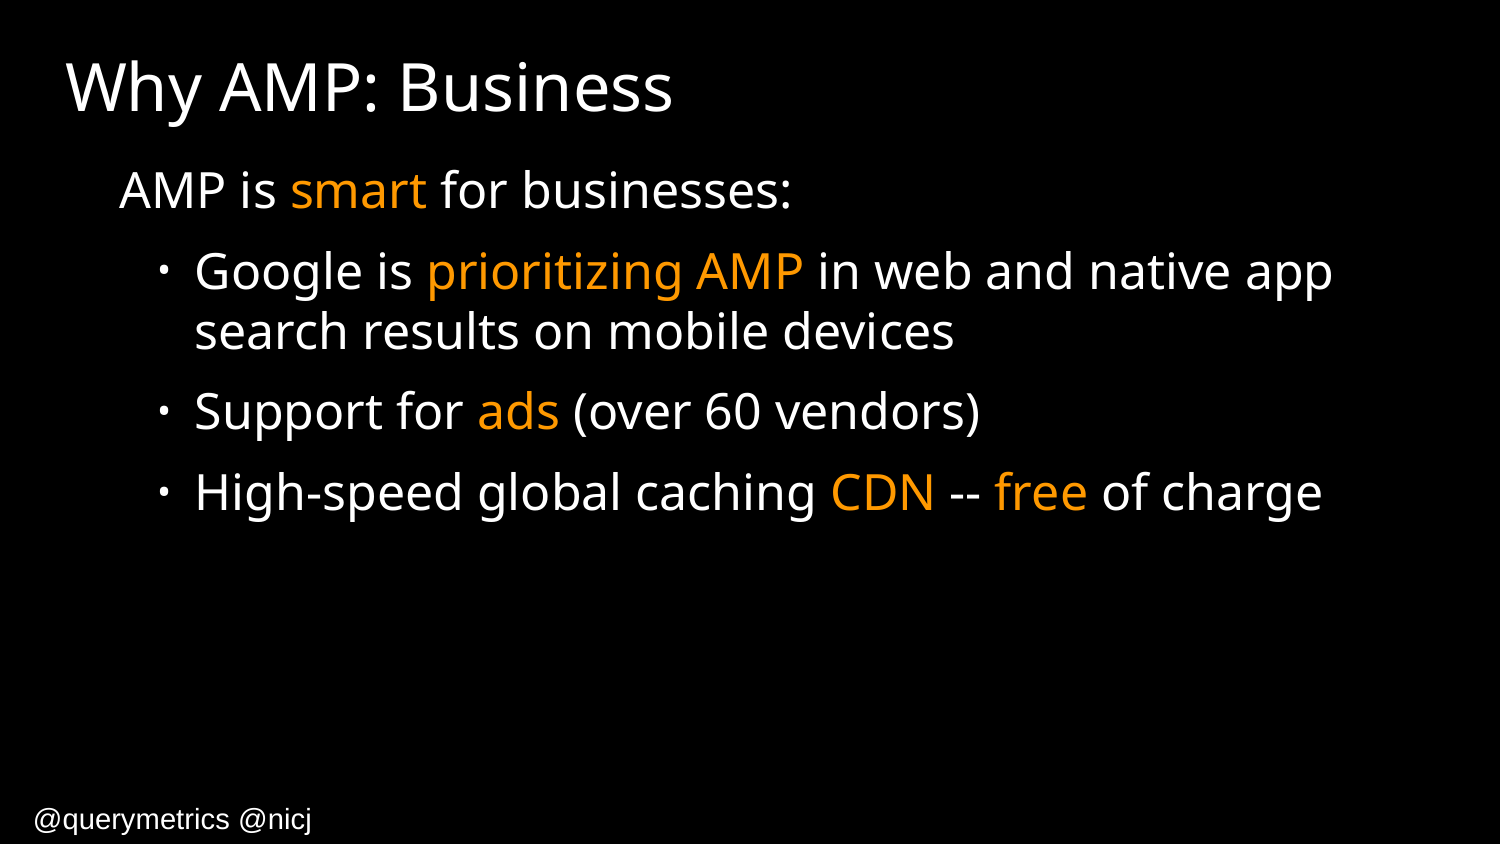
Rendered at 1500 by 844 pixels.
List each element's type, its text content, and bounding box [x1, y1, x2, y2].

list AMP is smart for businesses: Google is prioritizing AMP in web and native app search results on mobile devices Support for ads (over 60 vendors) High-speed global caching CDN -- free of charge [109, 148, 1391, 760]
title Why AMP: Business [55, 21, 1445, 149]
